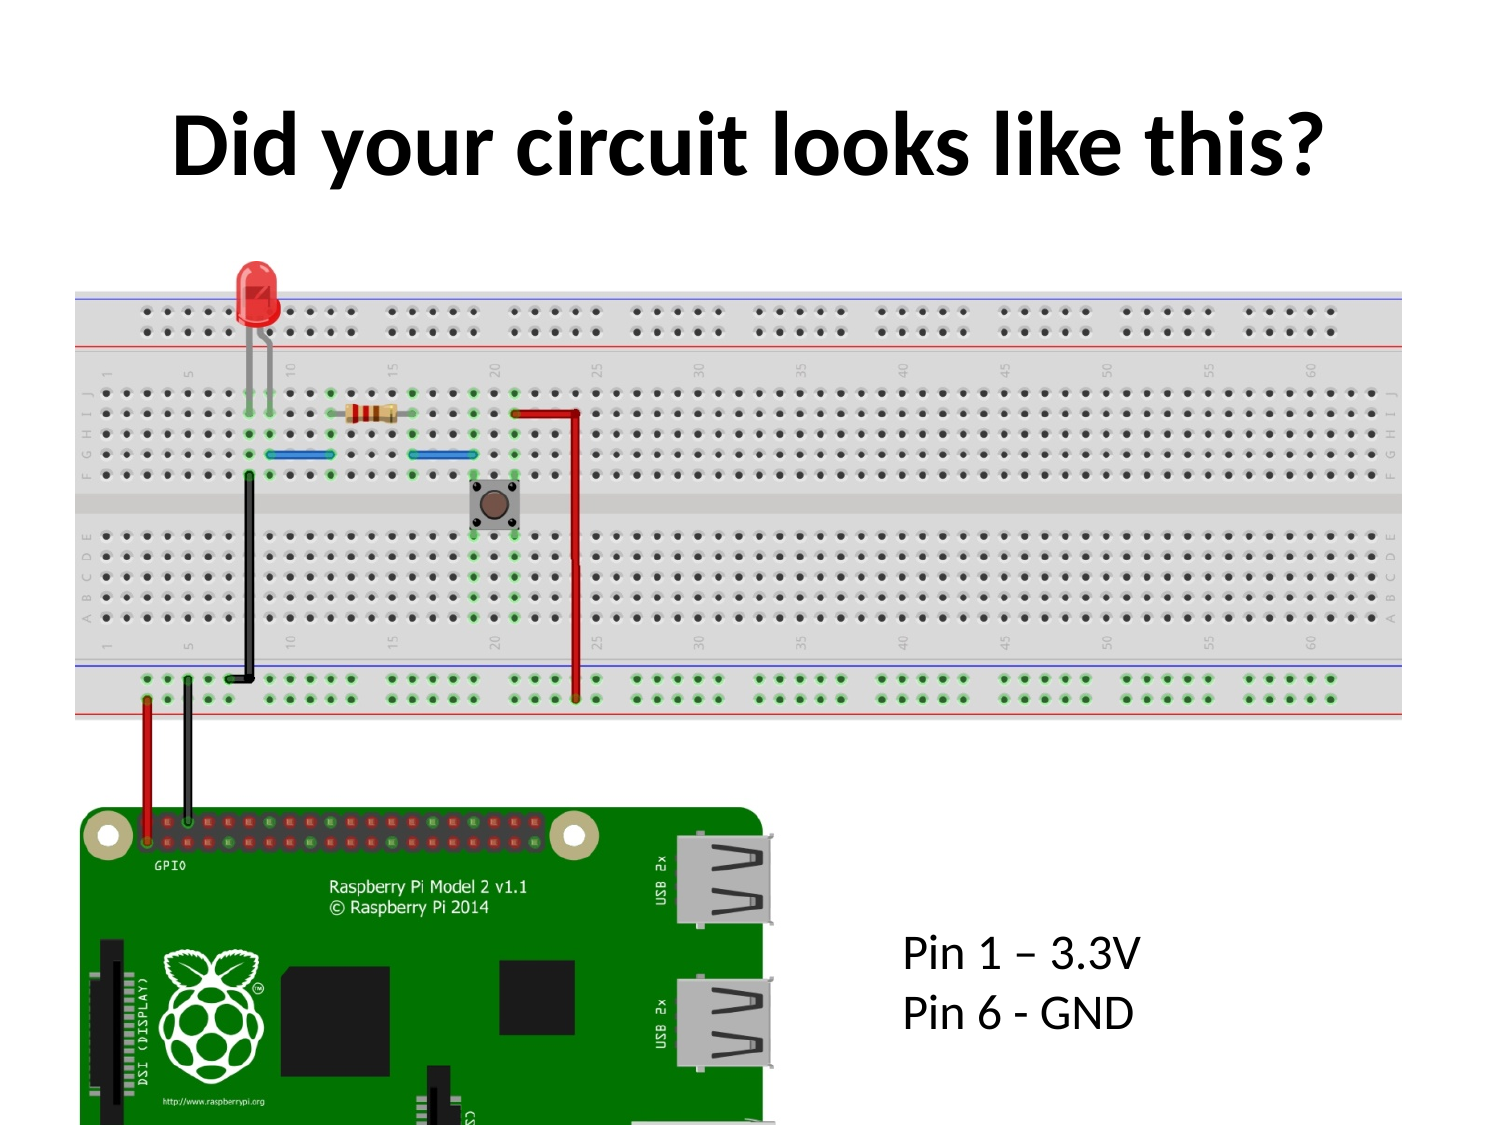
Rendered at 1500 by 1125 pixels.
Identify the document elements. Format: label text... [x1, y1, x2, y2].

picture [74, 261, 1402, 1125]
title Did your circuit looks like this? [75, 45, 1425, 233]
